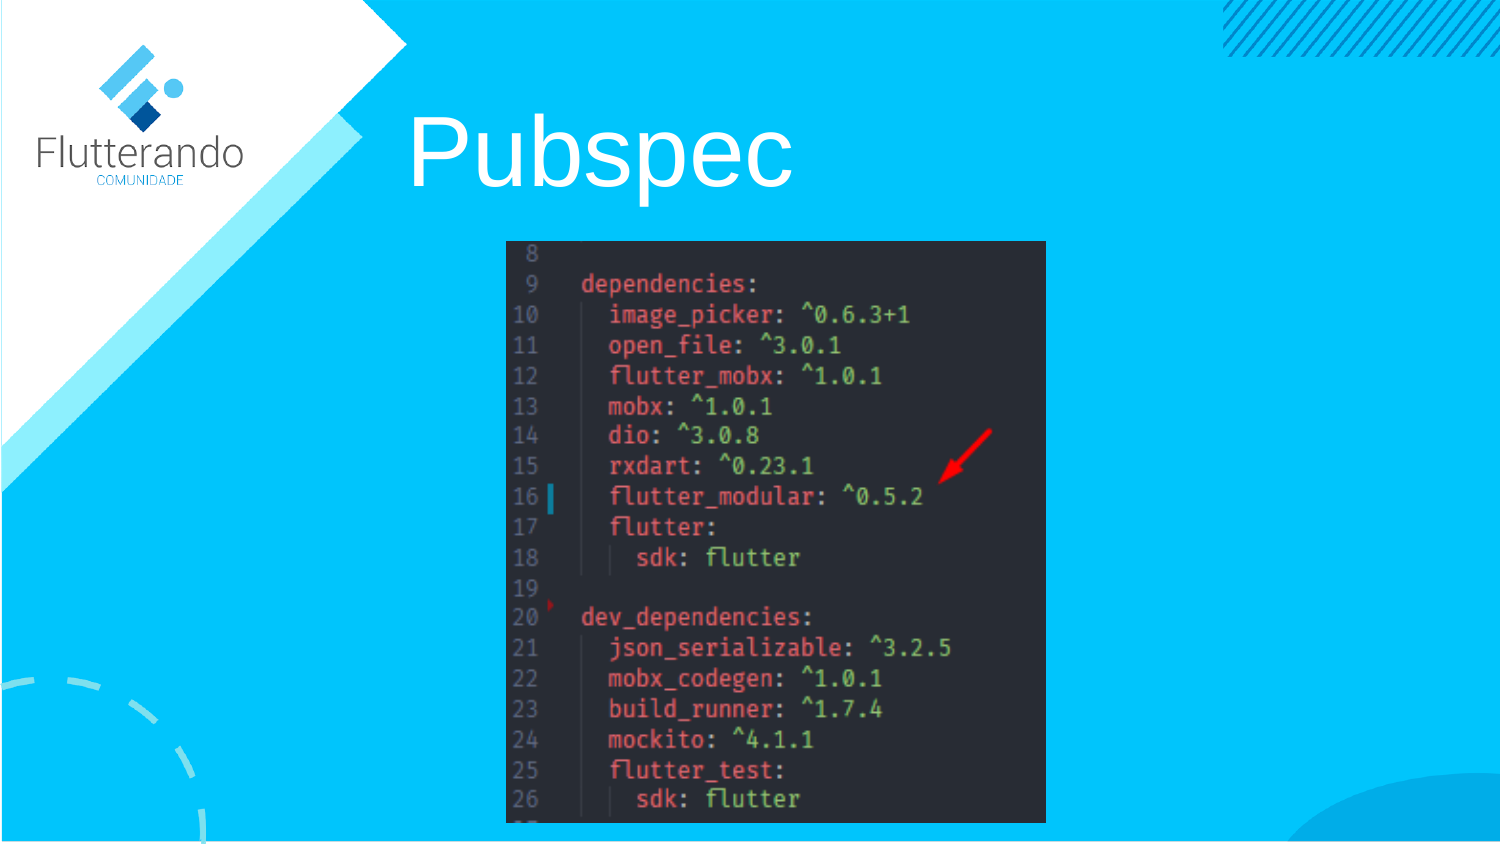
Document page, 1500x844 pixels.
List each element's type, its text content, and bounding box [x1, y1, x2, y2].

picture [68, 678, 100, 690]
picture [0, 0, 1500, 844]
picture [130, 701, 156, 723]
title Pubspec [390, 71, 1449, 189]
picture [176, 747, 194, 777]
picture [507, 242, 1045, 822]
picture [640, 189, 648, 206]
